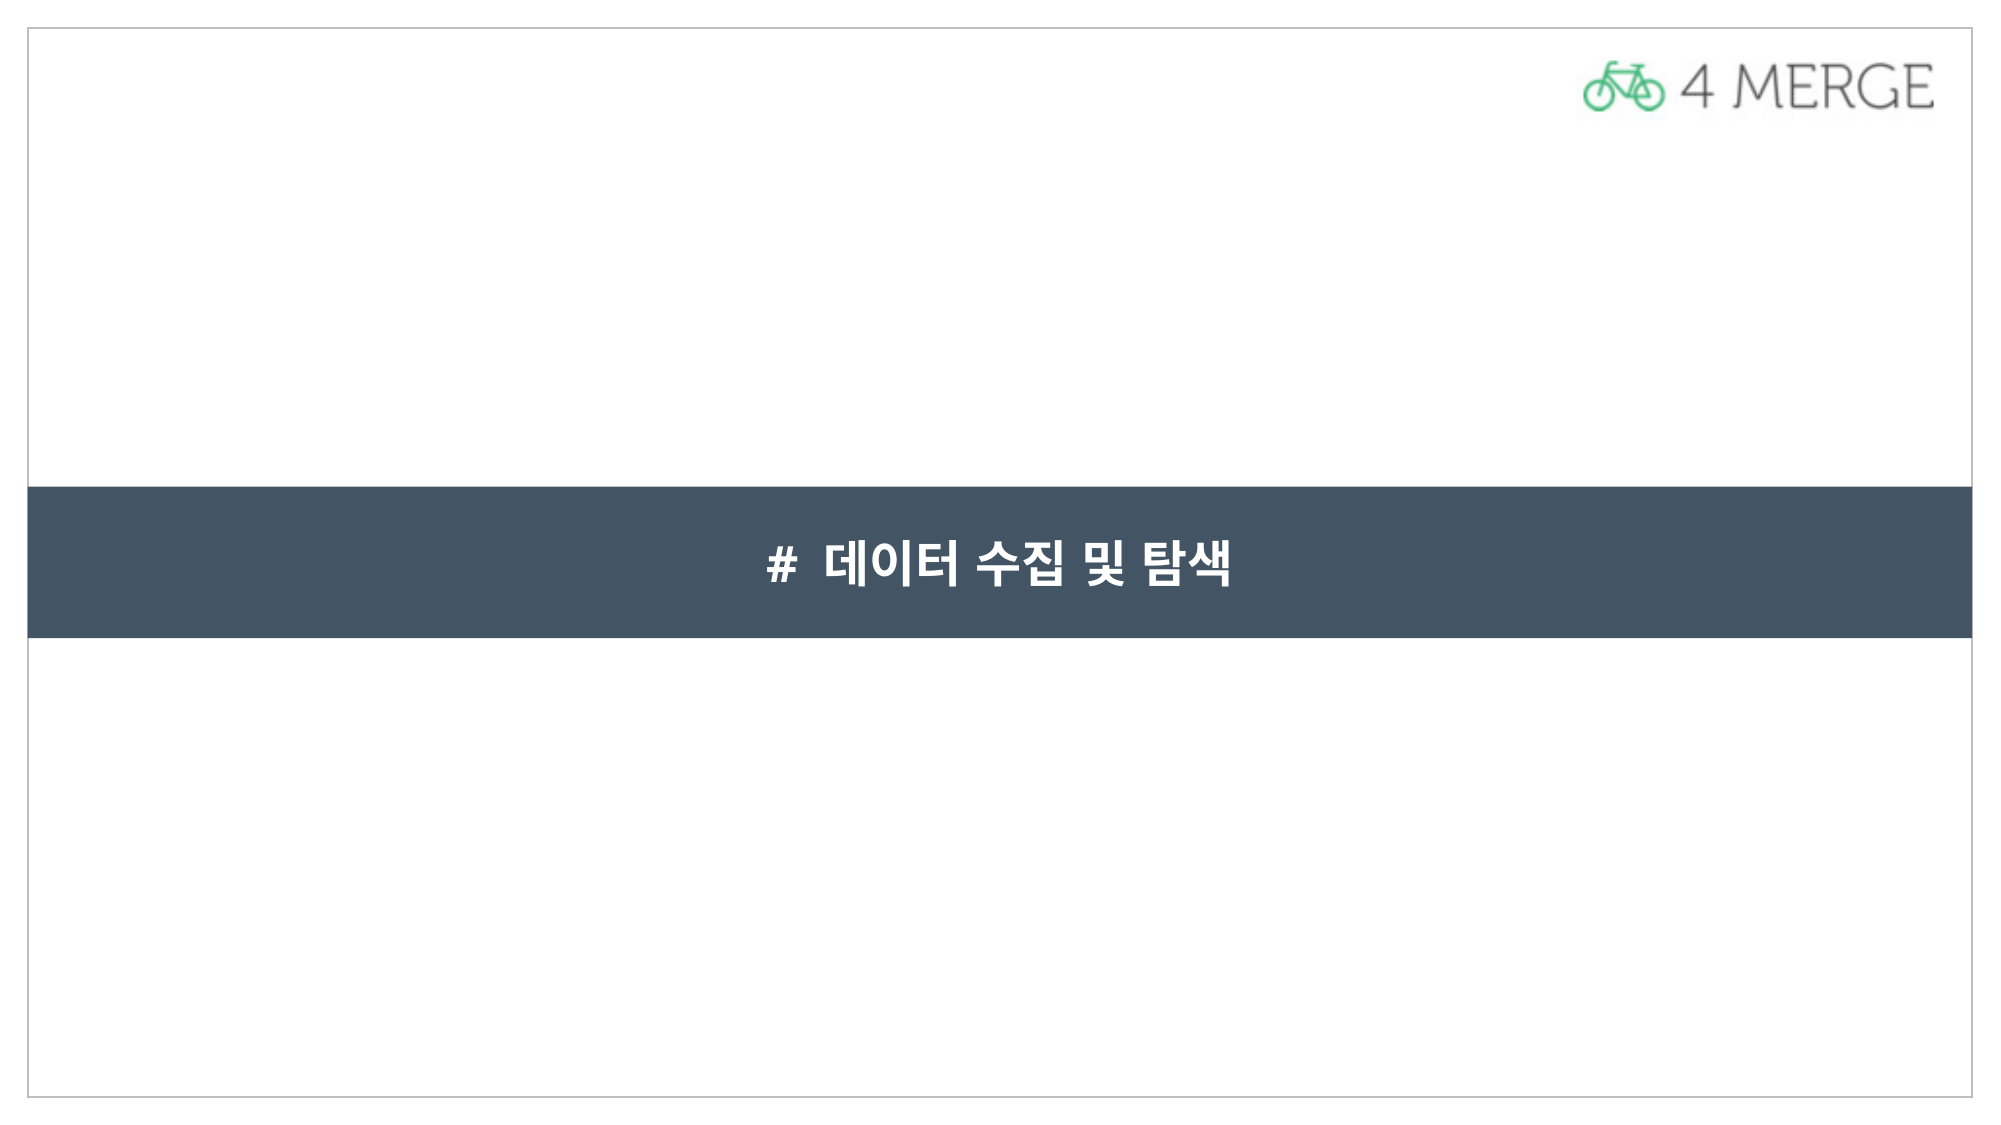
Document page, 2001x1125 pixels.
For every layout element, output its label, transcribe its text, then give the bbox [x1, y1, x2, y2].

text_box # 데이터 수집 및 탐색 [27, 486, 1973, 639]
picture [1545, 32, 1971, 141]
